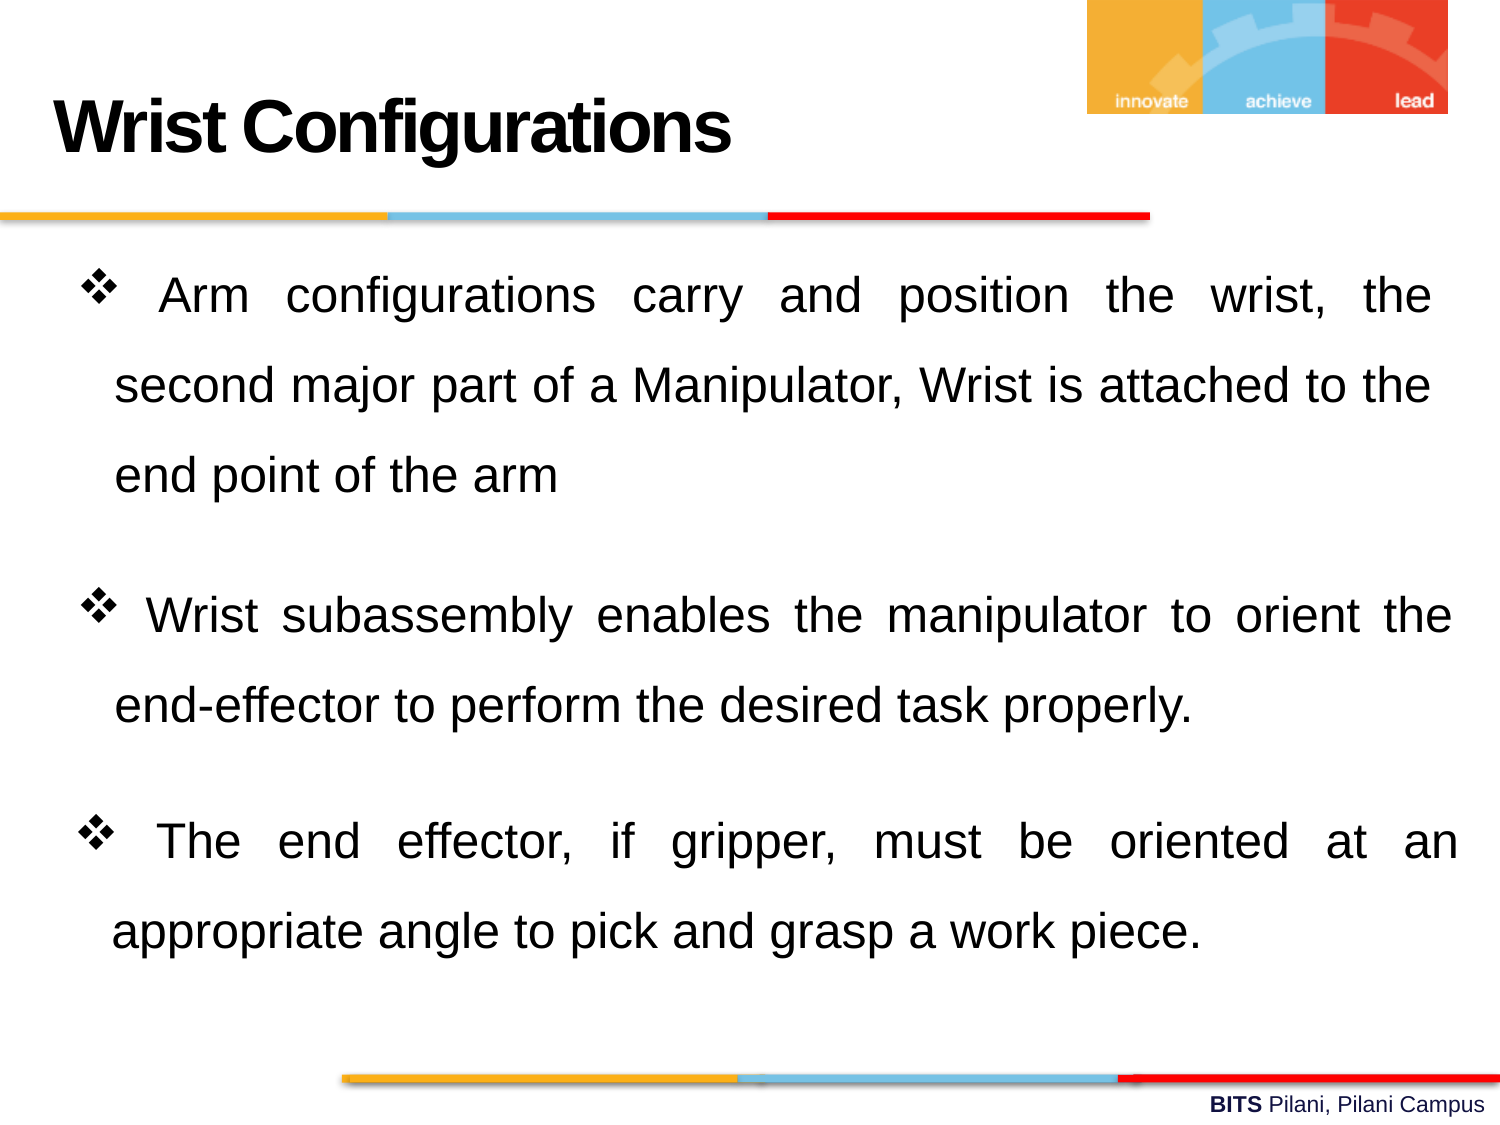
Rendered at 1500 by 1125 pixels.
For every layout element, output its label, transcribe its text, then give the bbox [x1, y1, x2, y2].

list Wrist Configurations [38, 68, 1077, 193]
picture [1087, 0, 1448, 114]
text_box Wrist subassembly enables the manipulator to orient the end-effector to perform the desired task properly. [43, 544, 1469, 740]
text_box Arm configurations carry and position the wrist, the second major part of a Manipulator, Wrist is attached to the end point of the arm [43, 224, 1448, 510]
text_box The end effector, if gripper, must be oriented at an appropriate angle to pick and grasp a work piece. [40, 771, 1475, 967]
